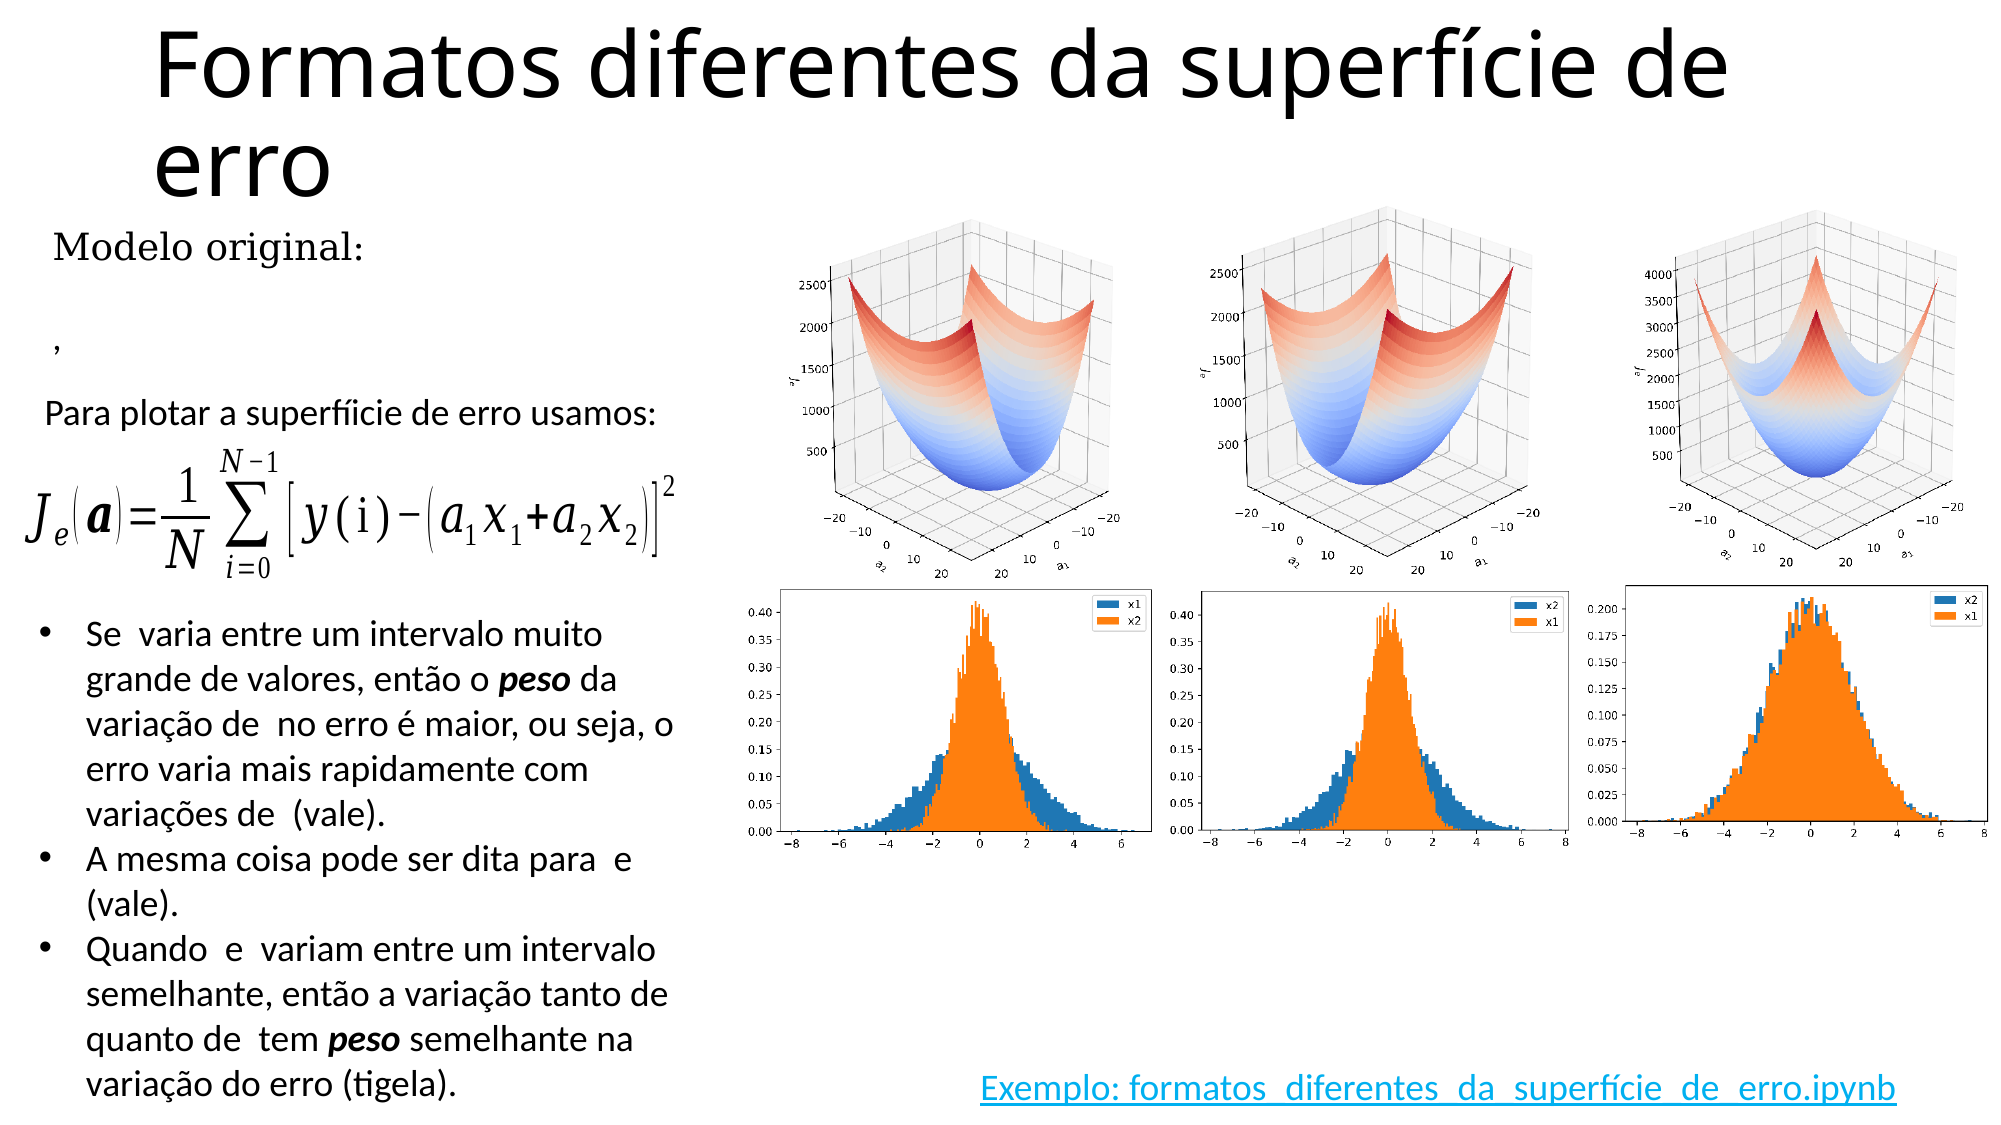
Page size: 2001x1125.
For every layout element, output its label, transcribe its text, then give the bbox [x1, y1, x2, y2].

picture [1196, 204, 1543, 581]
picture [1627, 205, 1968, 575]
picture [743, 216, 1155, 852]
text_box Exemplo: formatos_diferentes_da_superfície_de_erro.ipynb [965, 1055, 2000, 1116]
text_box Para plotar a superfíicie de erro usamos: [29, 380, 682, 441]
picture [1165, 585, 1573, 849]
title Formatos diferentes da superfície de erro [137, 8, 1863, 226]
picture [1585, 580, 1990, 842]
